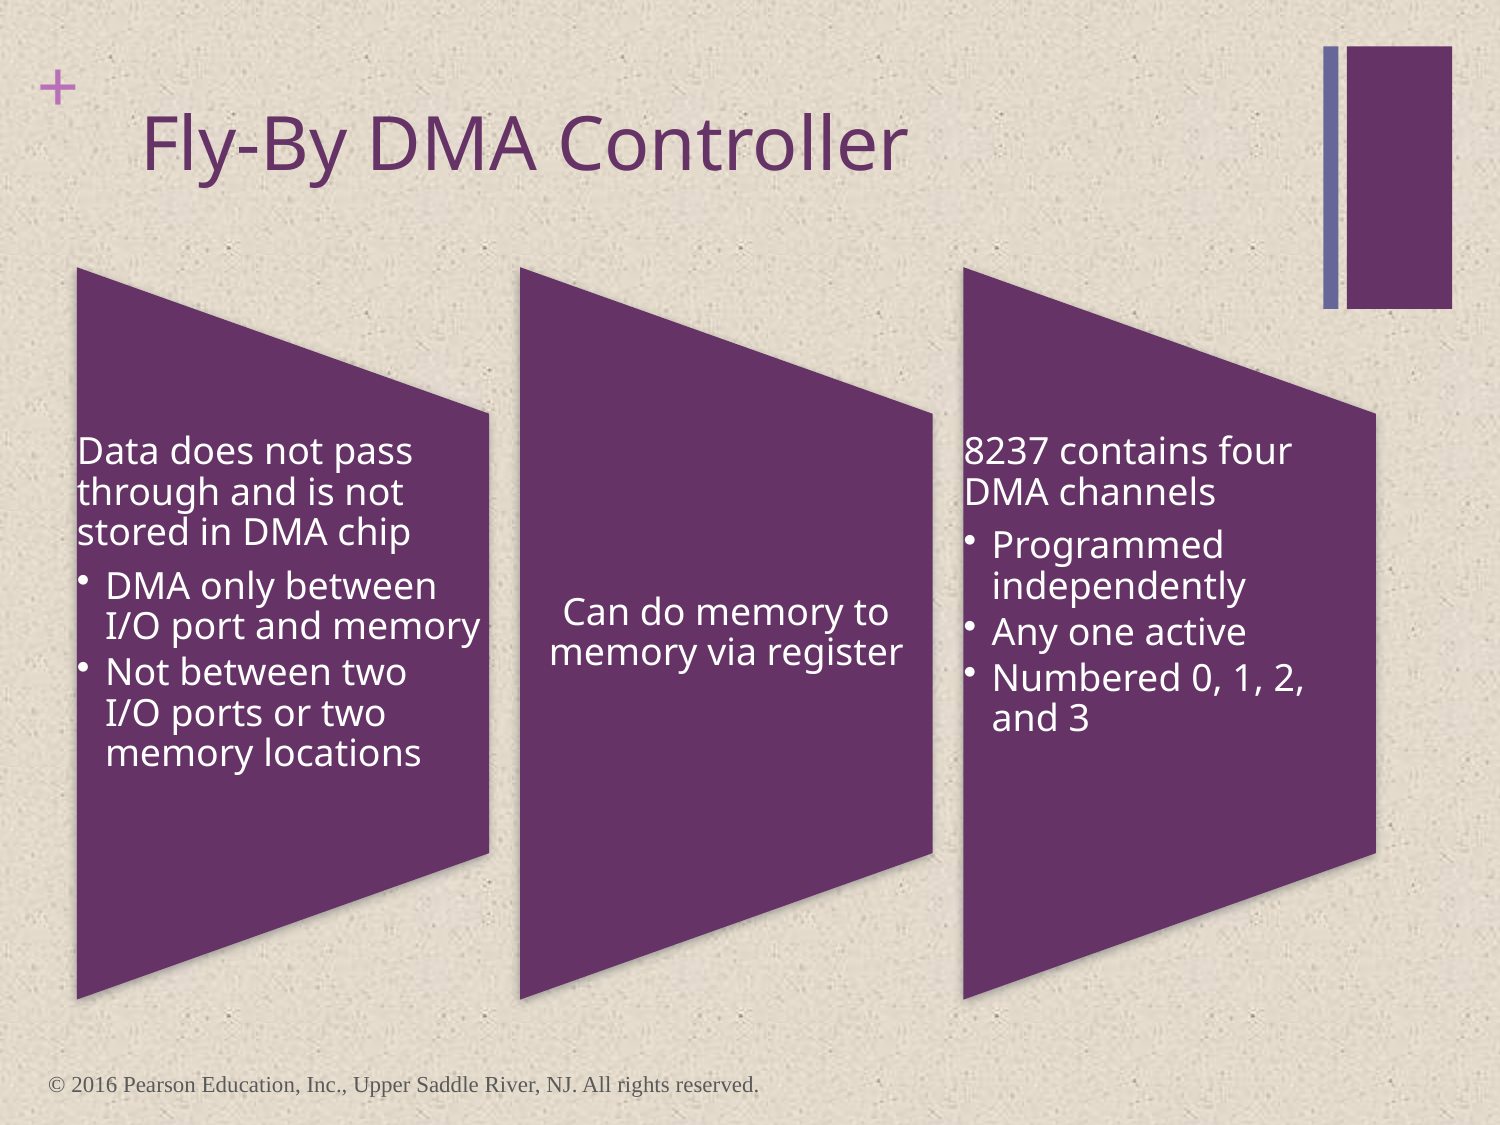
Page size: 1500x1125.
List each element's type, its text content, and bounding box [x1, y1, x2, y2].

picture [0, 0, 1500, 1125]
footer © 2016 Pearson Education, Inc., Upper Saddle River, NJ. All rights reserved. [33, 1053, 1038, 1114]
title Fly-By DMA Controller [125, 87, 1365, 263]
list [76, 266, 1377, 1000]
